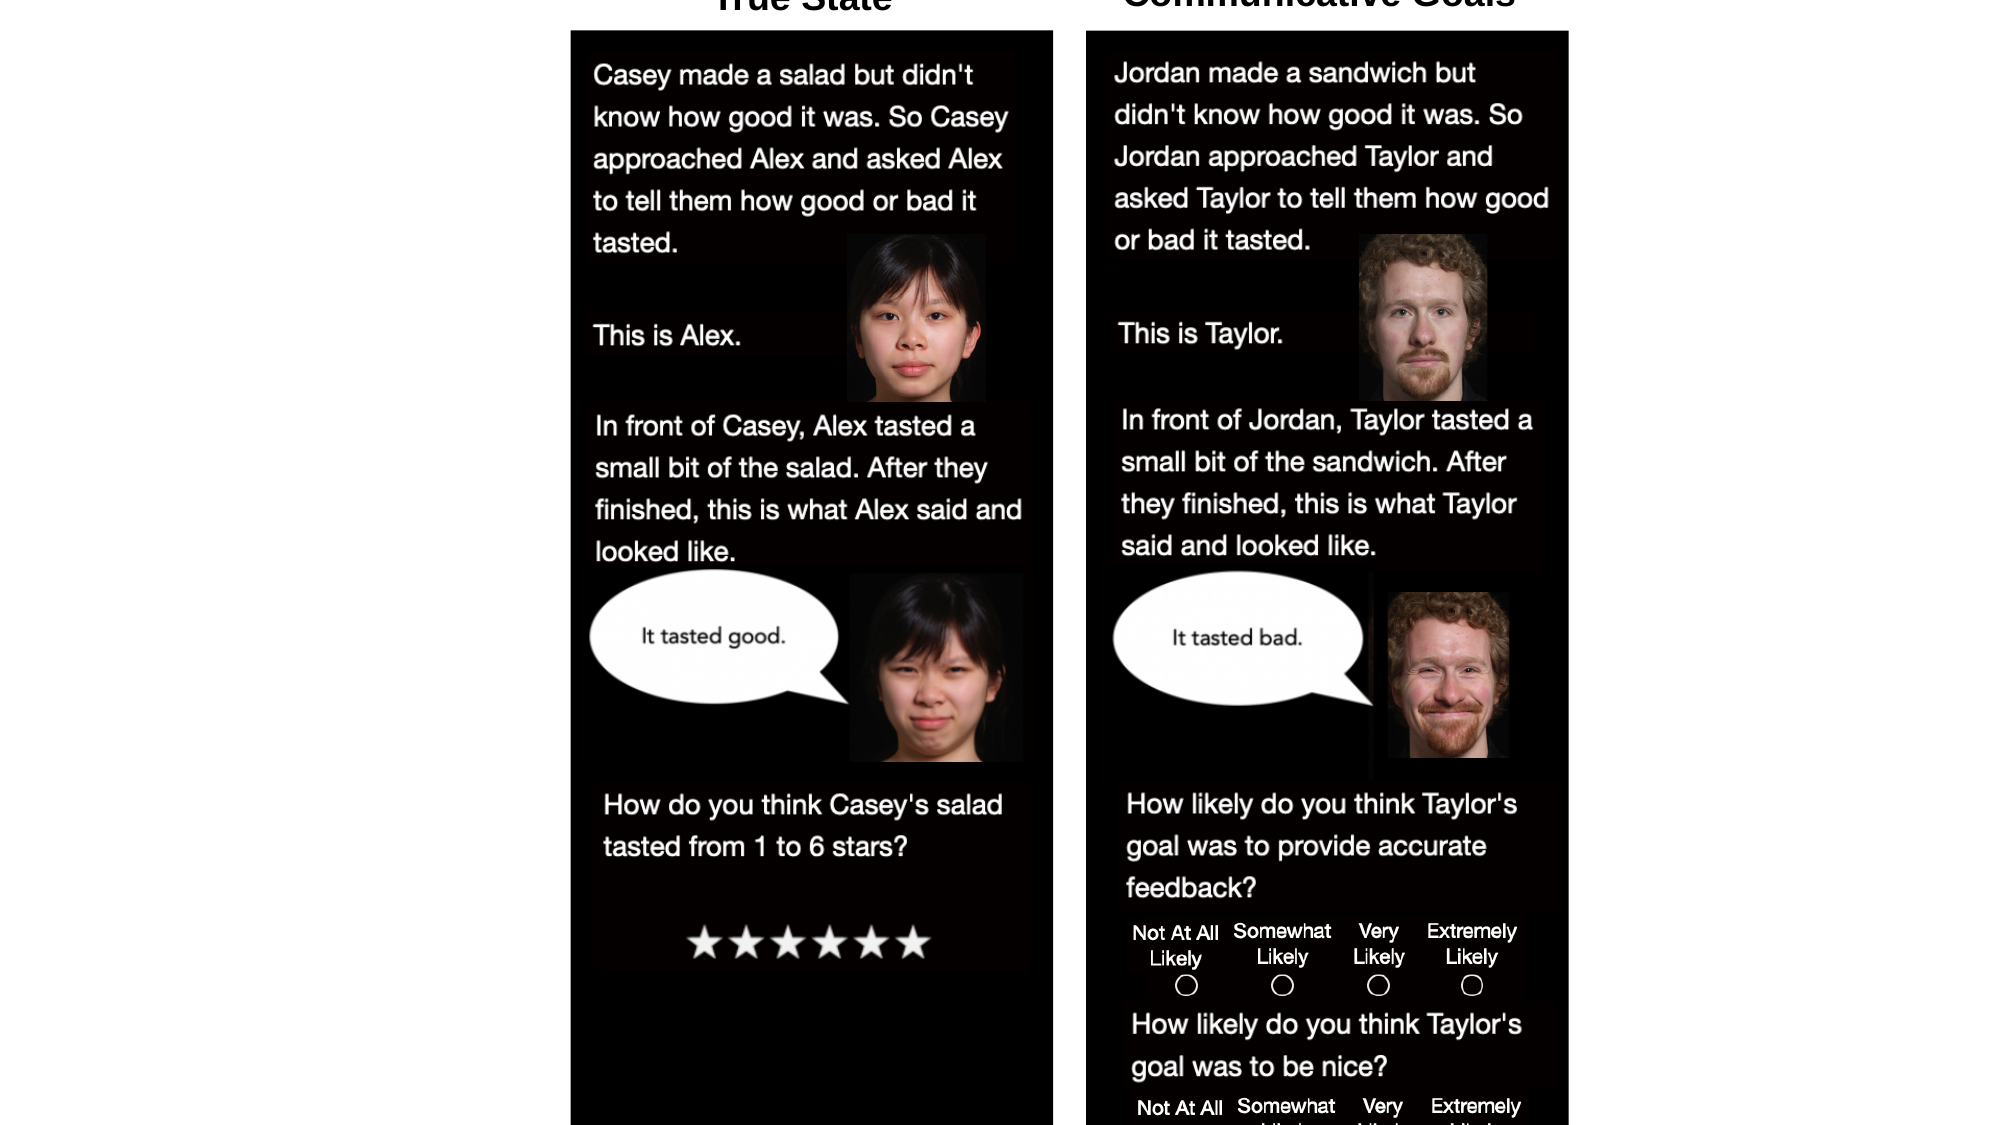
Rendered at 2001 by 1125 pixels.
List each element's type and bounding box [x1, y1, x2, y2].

text_box [570, 0, 1569, 1125]
